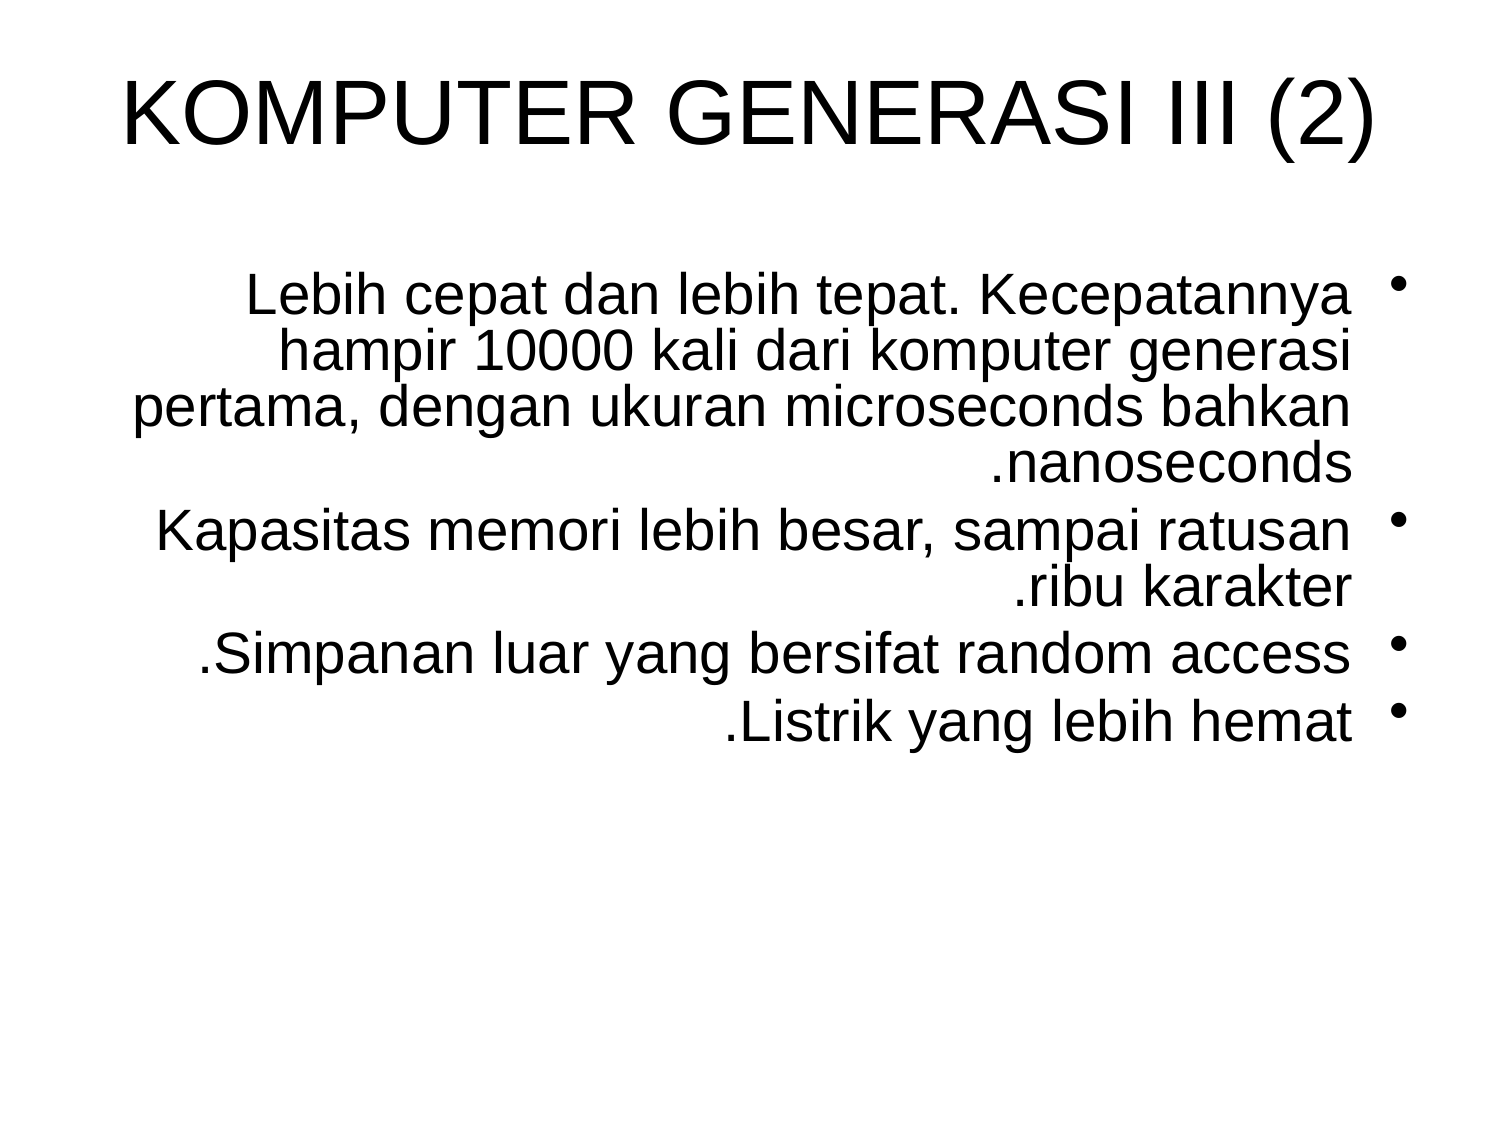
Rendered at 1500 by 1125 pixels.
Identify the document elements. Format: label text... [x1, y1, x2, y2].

list Lebih cepat dan lebih tepat. Kecepatannya hampir 10000 kali dari komputer generasi pertama, dengan ukuran microseconds bahkan nanoseconds. Kapasitas memori lebih besar, sampai ratusan ribu karakter. Simpanan luar yang bersifat random access. Listrik yang lebih hemat. [74, 262, 1426, 1006]
title KOMPUTER GENERASI III (2) [74, 44, 1426, 233]
